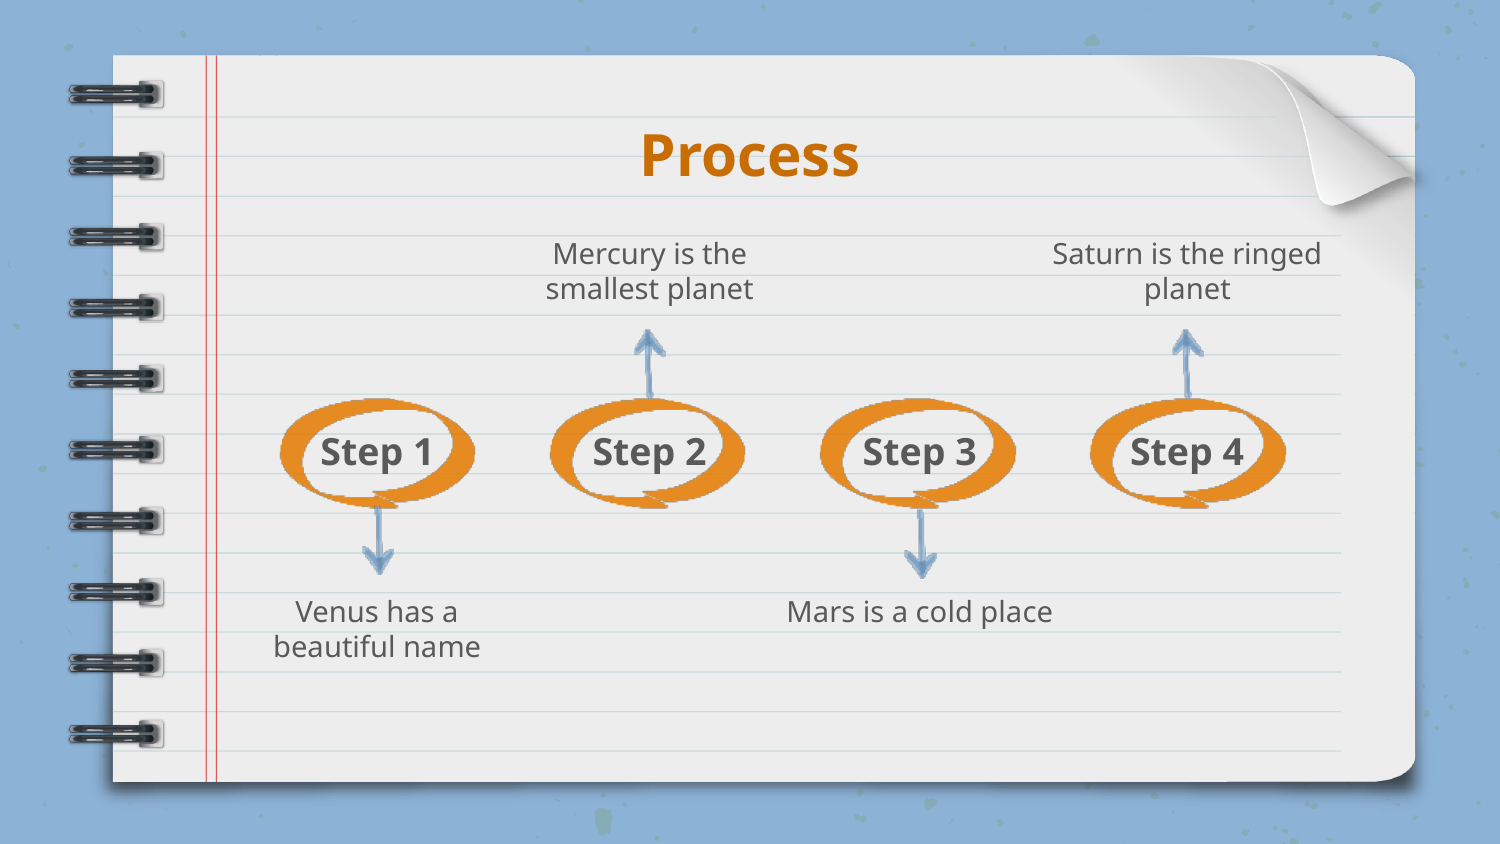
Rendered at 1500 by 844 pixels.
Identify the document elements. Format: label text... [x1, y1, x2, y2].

title Process [288, 116, 1211, 211]
subtitle Mercury is the smallest planet [497, 220, 802, 344]
subtitle Mars is a cold place [767, 578, 1072, 702]
subtitle Saturn is the ringed planet [1035, 220, 1340, 344]
picture [63, 22, 1437, 822]
subtitle Venus has a beautiful name [225, 578, 530, 702]
